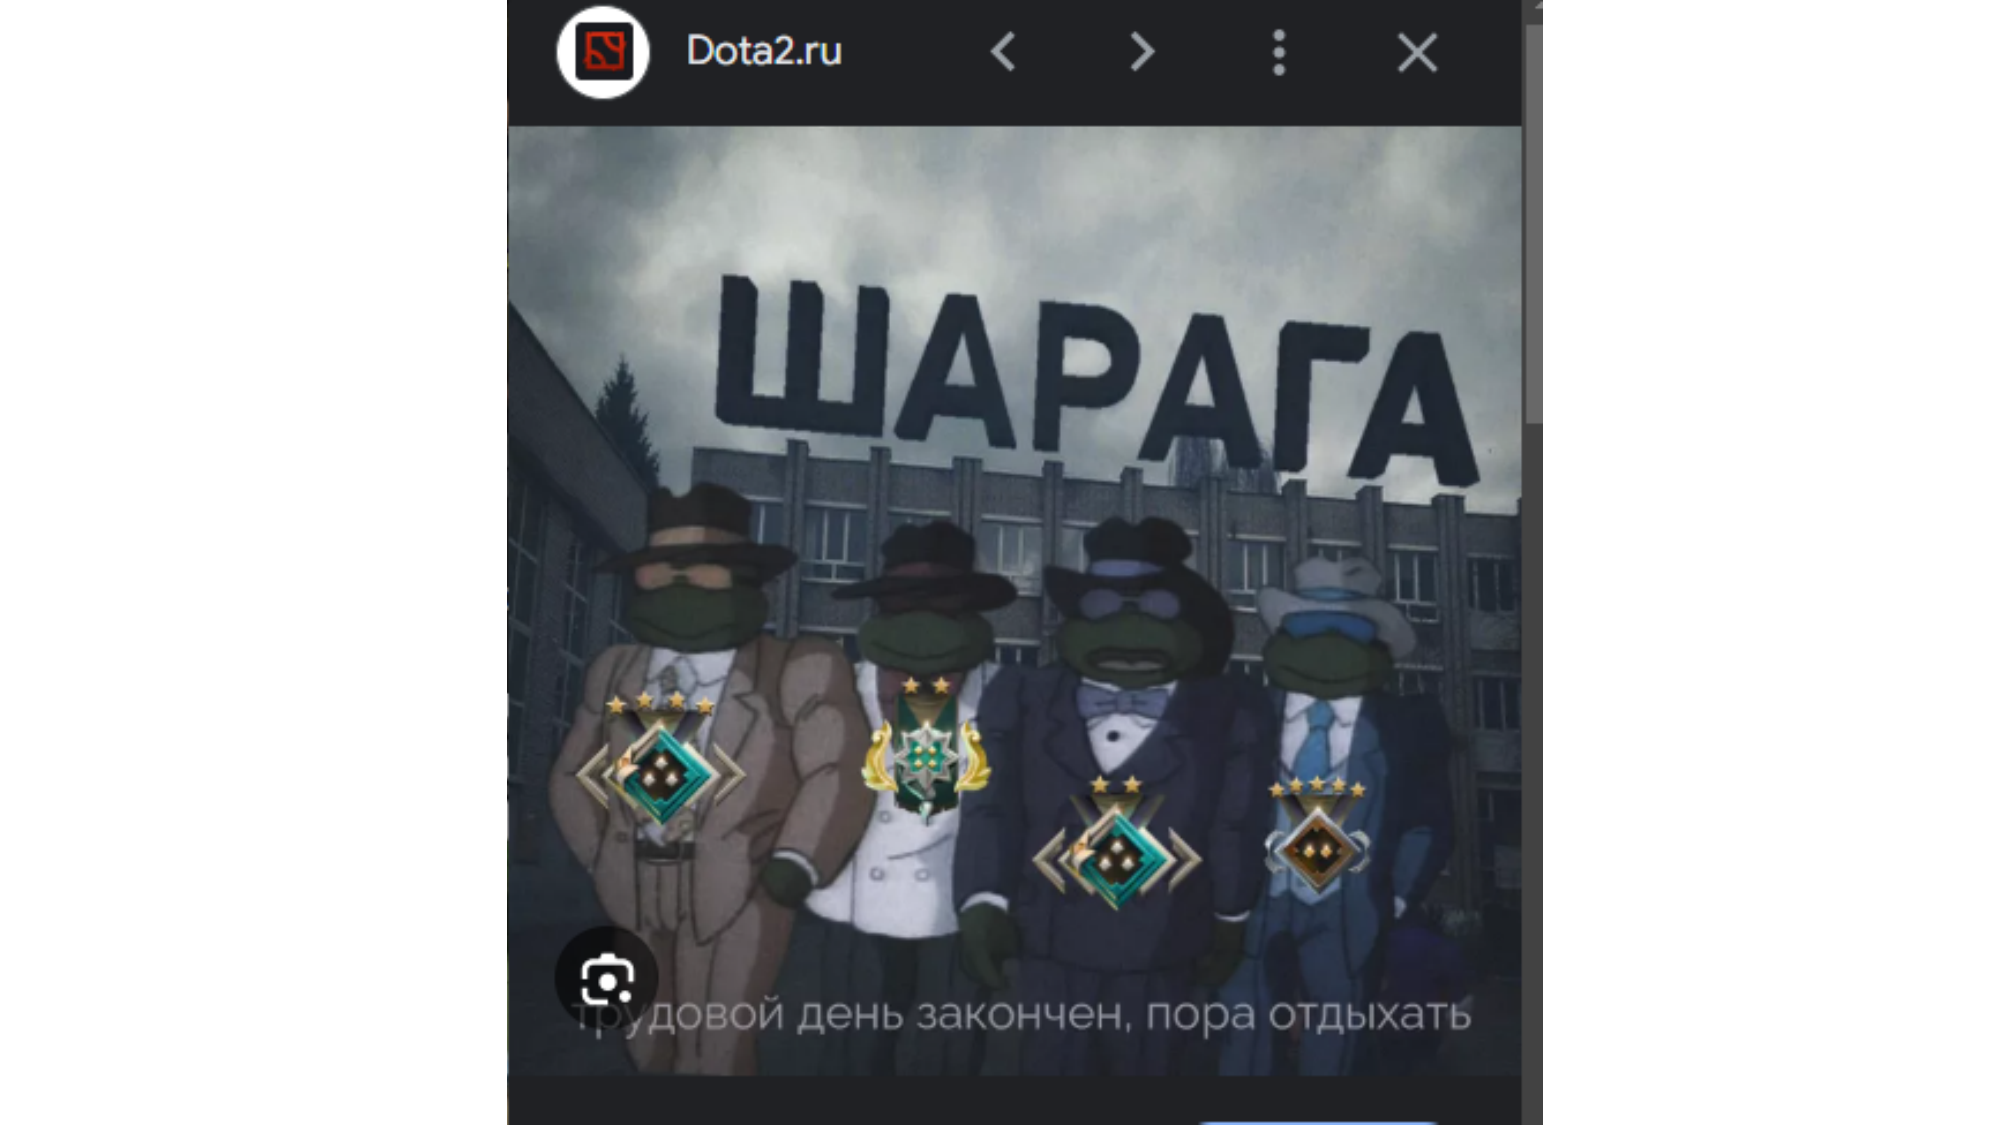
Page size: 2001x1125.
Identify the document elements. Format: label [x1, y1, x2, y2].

picture [507, 0, 1543, 1125]
